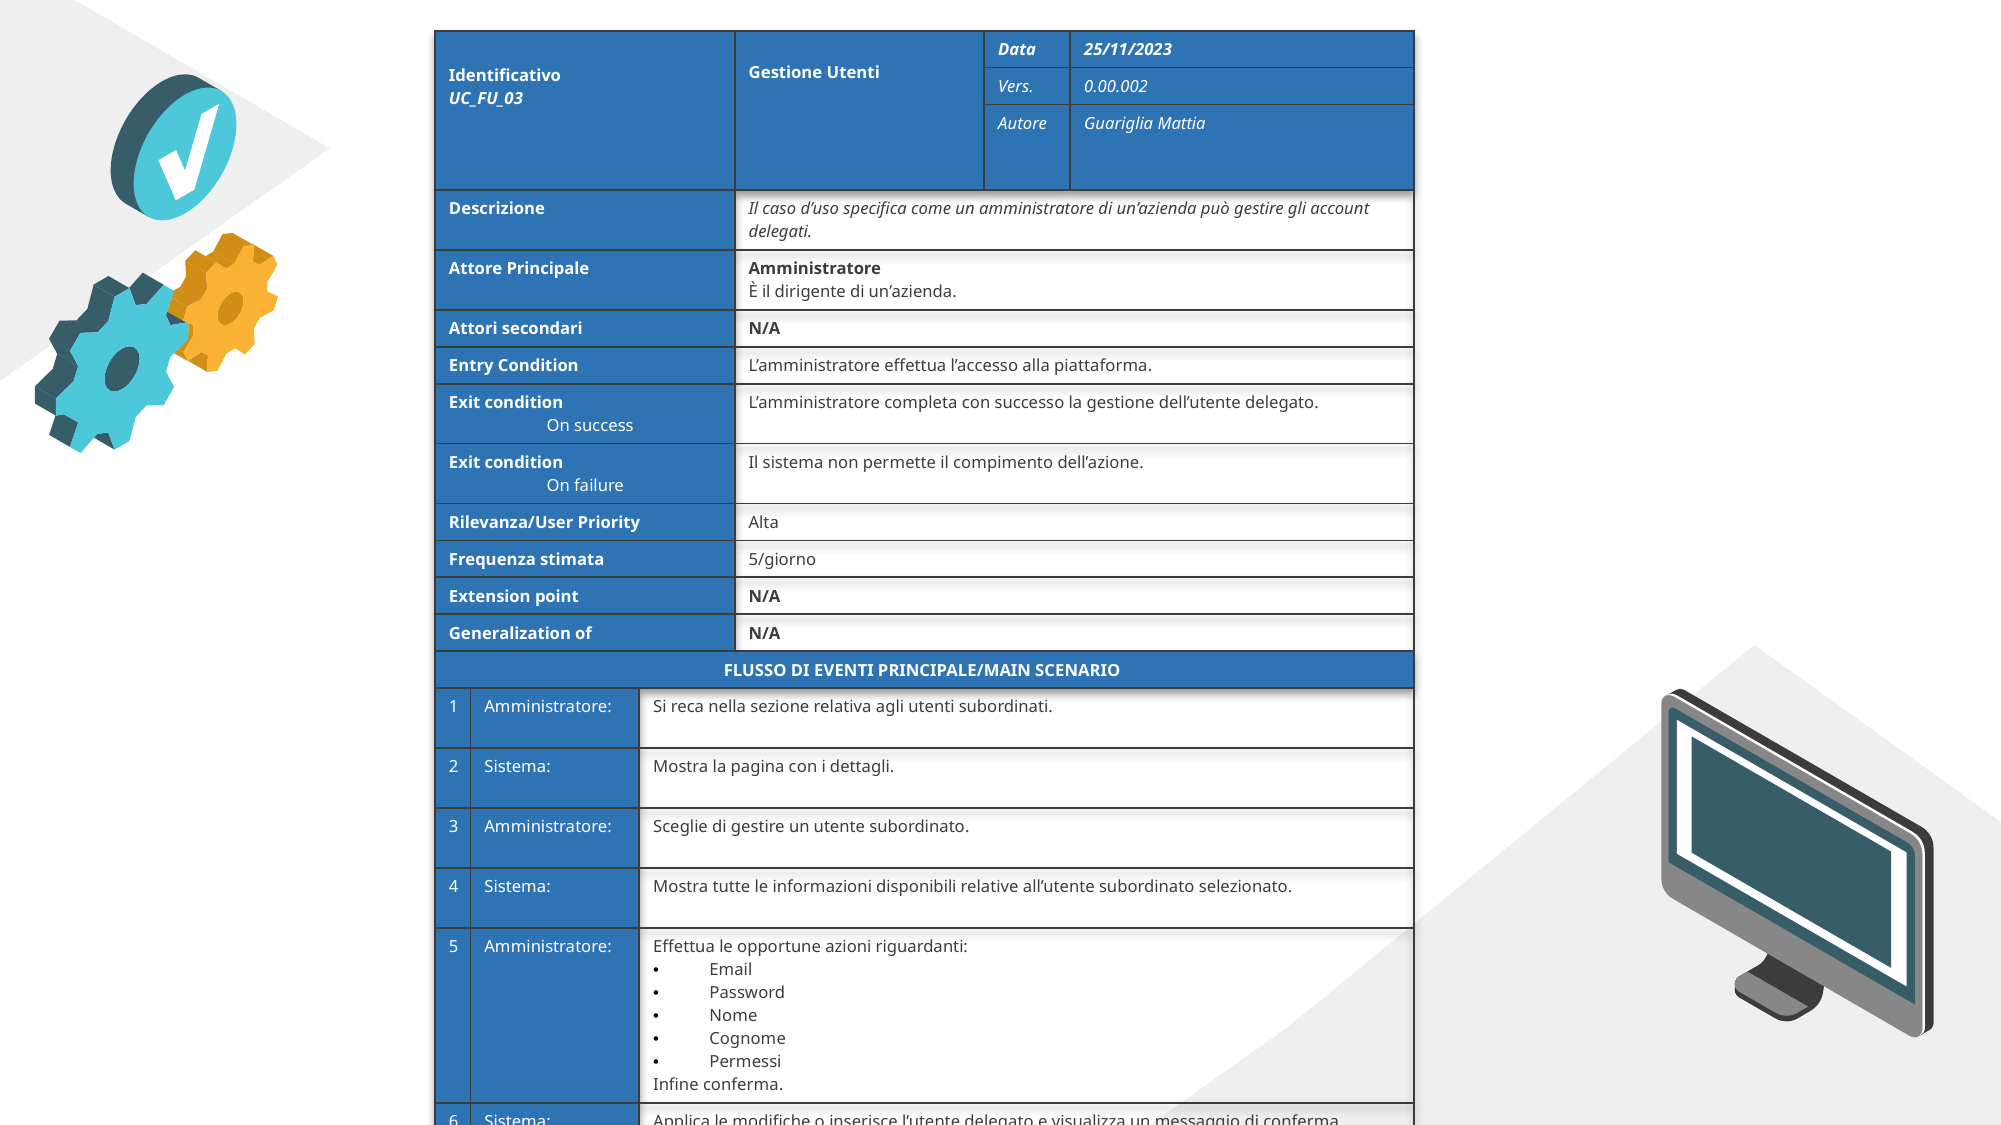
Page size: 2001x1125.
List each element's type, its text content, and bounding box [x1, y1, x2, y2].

table_cell Entry Condition [436, 348, 734, 383]
table_cell Rilevanza/User Priority [436, 504, 734, 540]
table_cell 5/giorno [736, 541, 1413, 576]
table_header Data [985, 32, 1069, 67]
table_cell 5 [436, 929, 470, 1102]
table_header 25/11/2023 [1071, 32, 1413, 67]
table_cell Descrizione [436, 191, 734, 249]
table_cell 3 [436, 809, 470, 867]
table_cell Exit condition On failure [436, 444, 734, 503]
table_cell 6 [436, 1104, 470, 1125]
table_cell 1 [436, 689, 470, 747]
table_cell Sistema: [471, 749, 638, 807]
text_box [110, 74, 242, 221]
table_cell N/A [736, 311, 1413, 346]
table_cell Sceglie di gestire un utente subordinato. [640, 809, 1413, 867]
table_cell Alta [736, 504, 1413, 540]
table_cell Il sistema non permette il compimento dell’azione. [736, 444, 1413, 503]
table_cell Frequenza stimata [436, 541, 734, 576]
table_cell Amministratore: [471, 929, 638, 1102]
table_cell Autore [985, 105, 1069, 189]
table_cell Mostra la pagina con i dettagli. [640, 749, 1413, 807]
table_header Identificativo UC_FU_03 [436, 32, 734, 189]
table_cell L’amministratore completa con successo la gestione dell’utente delegato. [736, 385, 1413, 443]
table_cell Extension point [436, 578, 734, 613]
table_cell 2 [436, 749, 470, 807]
table_cell Il caso d’uso specifica come un amministratore di un’azienda può gestire gli account delegati. [736, 191, 1413, 249]
table_cell Applica le modifiche o inserisce l’utente delegato e visualizza un messaggio di conferma. [640, 1104, 1413, 1125]
table_cell Generalization of [436, 615, 734, 650]
table_cell Exit condition On success [436, 385, 734, 443]
table_cell FLUSSO DI EVENTI PRINCIPALE/MAIN SCENARIO [436, 652, 1413, 687]
table_cell Amministratore: [471, 689, 638, 747]
table_cell Attori secondari [436, 311, 734, 346]
table_cell Vers. [985, 68, 1069, 104]
table_cell N/A [736, 578, 1413, 613]
table_cell Sistema: [471, 1104, 638, 1125]
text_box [34, 232, 279, 454]
table_cell Guariglia Mattia [1071, 105, 1413, 189]
table_cell Amministratore: [471, 809, 638, 867]
table_cell Attore Principale [436, 251, 734, 309]
table_cell Mostra tutte le informazioni disponibili relative all’utente subordinato selezionato. [640, 869, 1413, 927]
table_cell Si reca nella sezione relativa agli utenti subordinati. [640, 689, 1413, 747]
table_cell Sistema: [471, 869, 638, 927]
table_cell Amministratore È il dirigente di un’azienda. [736, 251, 1413, 309]
table_header Gestione Utenti [736, 32, 983, 189]
table_cell Effettua le opportune azioni riguardanti: Email Password Nome Cognome Permessi Infine conferma. [640, 929, 1413, 1102]
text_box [1661, 688, 1934, 1038]
table_cell N/A [736, 615, 1413, 650]
table_cell L’amministratore effettua l’accesso alla piattaforma. [736, 348, 1413, 383]
table_cell 4 [436, 869, 470, 927]
table_cell 0.00.002 [1071, 68, 1413, 104]
